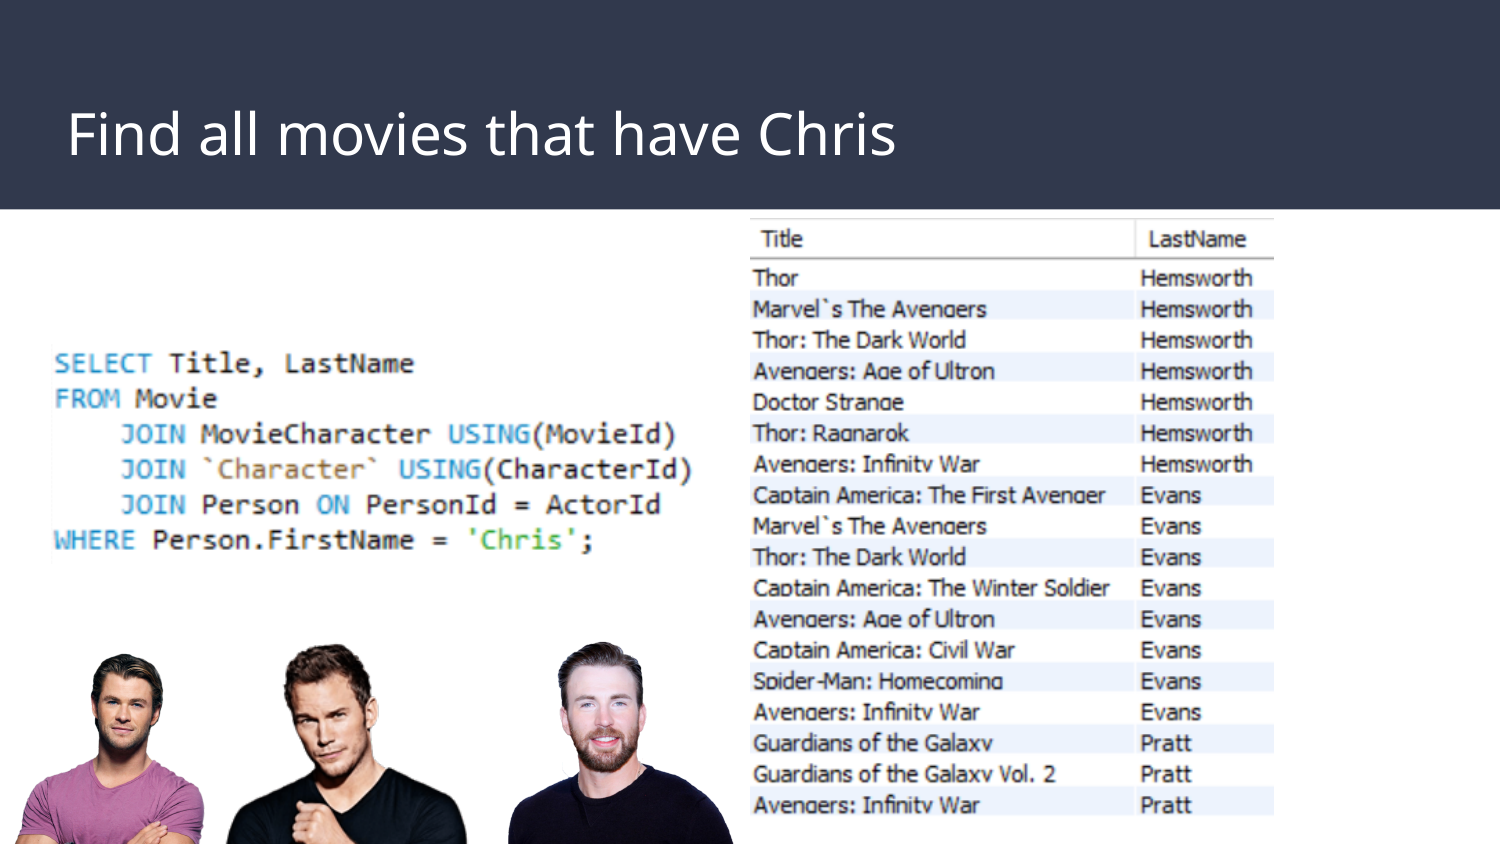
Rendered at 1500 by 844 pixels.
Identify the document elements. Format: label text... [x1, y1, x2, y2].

picture [0, 218, 1275, 844]
picture [50, 344, 703, 565]
title Find all movies that have Chris [51, 82, 1449, 185]
